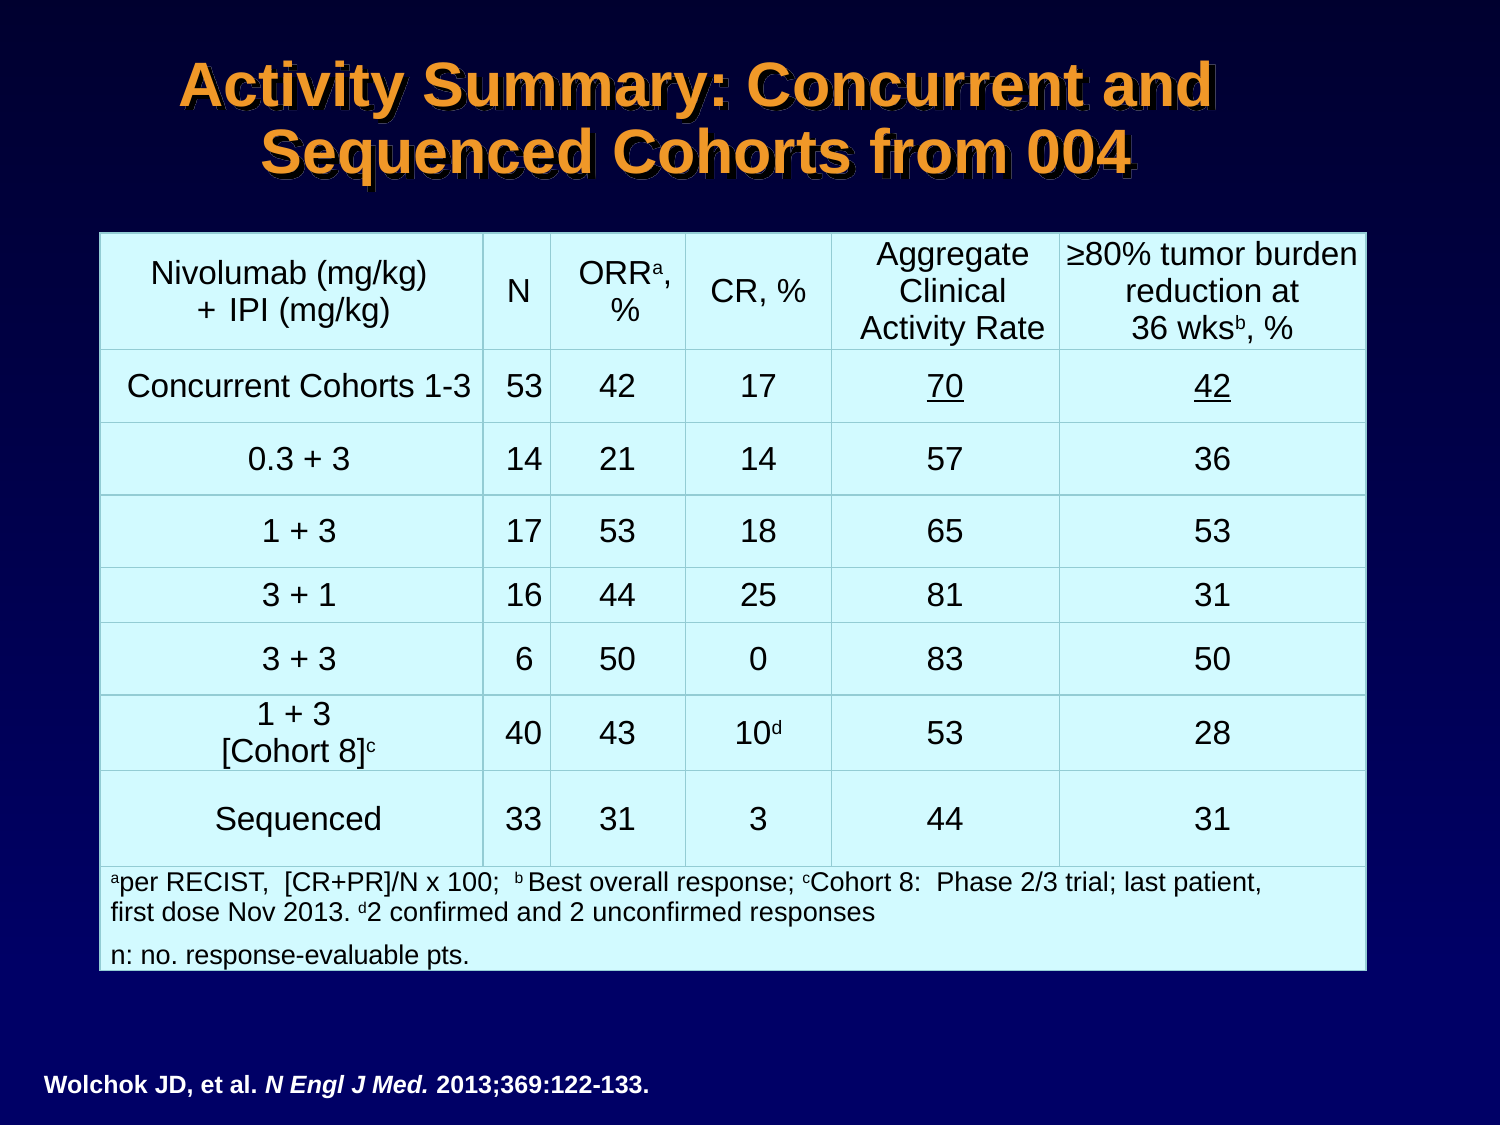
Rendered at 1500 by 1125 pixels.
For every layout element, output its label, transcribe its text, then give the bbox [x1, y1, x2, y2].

table_cell 53 [1060, 496, 1365, 567]
table_cell 33 [484, 771, 550, 866]
table_cell 50 [551, 623, 685, 694]
table_cell 83 [832, 623, 1059, 694]
table_cell 3 + 3 [101, 623, 482, 694]
table_cell 31 [1060, 771, 1365, 866]
table_cell 25 [686, 568, 831, 622]
table_cell 36 [1060, 423, 1365, 494]
table_cell 14 [484, 423, 550, 494]
table_cell aper RECIST, [CR+PR]/N x 100; b Best overall response; cCohort 8: Phase 2/3 trial; last patient, first dose Nov 2013. d2 confirmed and 2 unconfirmed responses n: no. response-evaluable pts. [101, 867, 1365, 970]
table_cell 65 [832, 496, 1059, 567]
table_cell 3 + 1 [101, 568, 482, 622]
table_header ≥80% tumor burden reduction at 36 wksb, % [1060, 234, 1365, 349]
table_header N [484, 234, 550, 349]
table_cell 31 [551, 771, 685, 866]
table_cell 0.3 + 3 [101, 423, 482, 494]
table_cell 10d [686, 696, 831, 770]
table_cell 18 [686, 496, 831, 567]
table_cell 17 [484, 496, 550, 567]
table_cell 50 [1060, 623, 1365, 694]
table_cell 31 [1060, 568, 1365, 622]
table_cell 16 [484, 568, 550, 622]
table_cell 70 [832, 350, 1059, 422]
table_cell 81 [832, 568, 1059, 622]
table_cell 57 [832, 423, 1059, 494]
table_cell 1 + 3 [101, 496, 482, 567]
table_cell 6 [484, 623, 550, 694]
table_cell 43 [551, 696, 685, 770]
table_cell 42 [551, 350, 685, 422]
table_cell 14 [686, 423, 831, 494]
table_cell 0 [686, 623, 831, 694]
table_cell 21 [551, 423, 685, 494]
table_cell 28 [1060, 696, 1365, 770]
table_cell 53 [551, 496, 685, 567]
table_header CR, % [686, 234, 831, 349]
table_cell Concurrent Cohorts 1-3 [101, 350, 482, 422]
table_cell 40 [484, 696, 550, 770]
table_header Nivolumab (mg/kg) + IPI (mg/kg) [101, 234, 482, 349]
table_header Aggregate Clinical Activity Rate [832, 234, 1059, 349]
table_cell 44 [832, 771, 1059, 866]
table_cell Sequenced [101, 771, 482, 866]
table_cell 1 + 3 [Cohort 8]c [101, 696, 482, 770]
table_cell 3 [686, 771, 831, 866]
text_box Wolchok JD, et al. N Engl J Med. 2013;369:122-133. [29, 1061, 1015, 1106]
table_cell 53 [484, 350, 550, 422]
table_cell 53 [832, 696, 1059, 770]
table_cell 17 [686, 350, 831, 422]
table_header ORRa, % [551, 234, 685, 349]
table_cell 44 [551, 568, 685, 622]
table_cell 42 [1060, 350, 1365, 422]
title Activity Summary: Concurrent and Sequenced Cohorts from 004 [0, 44, 1394, 196]
